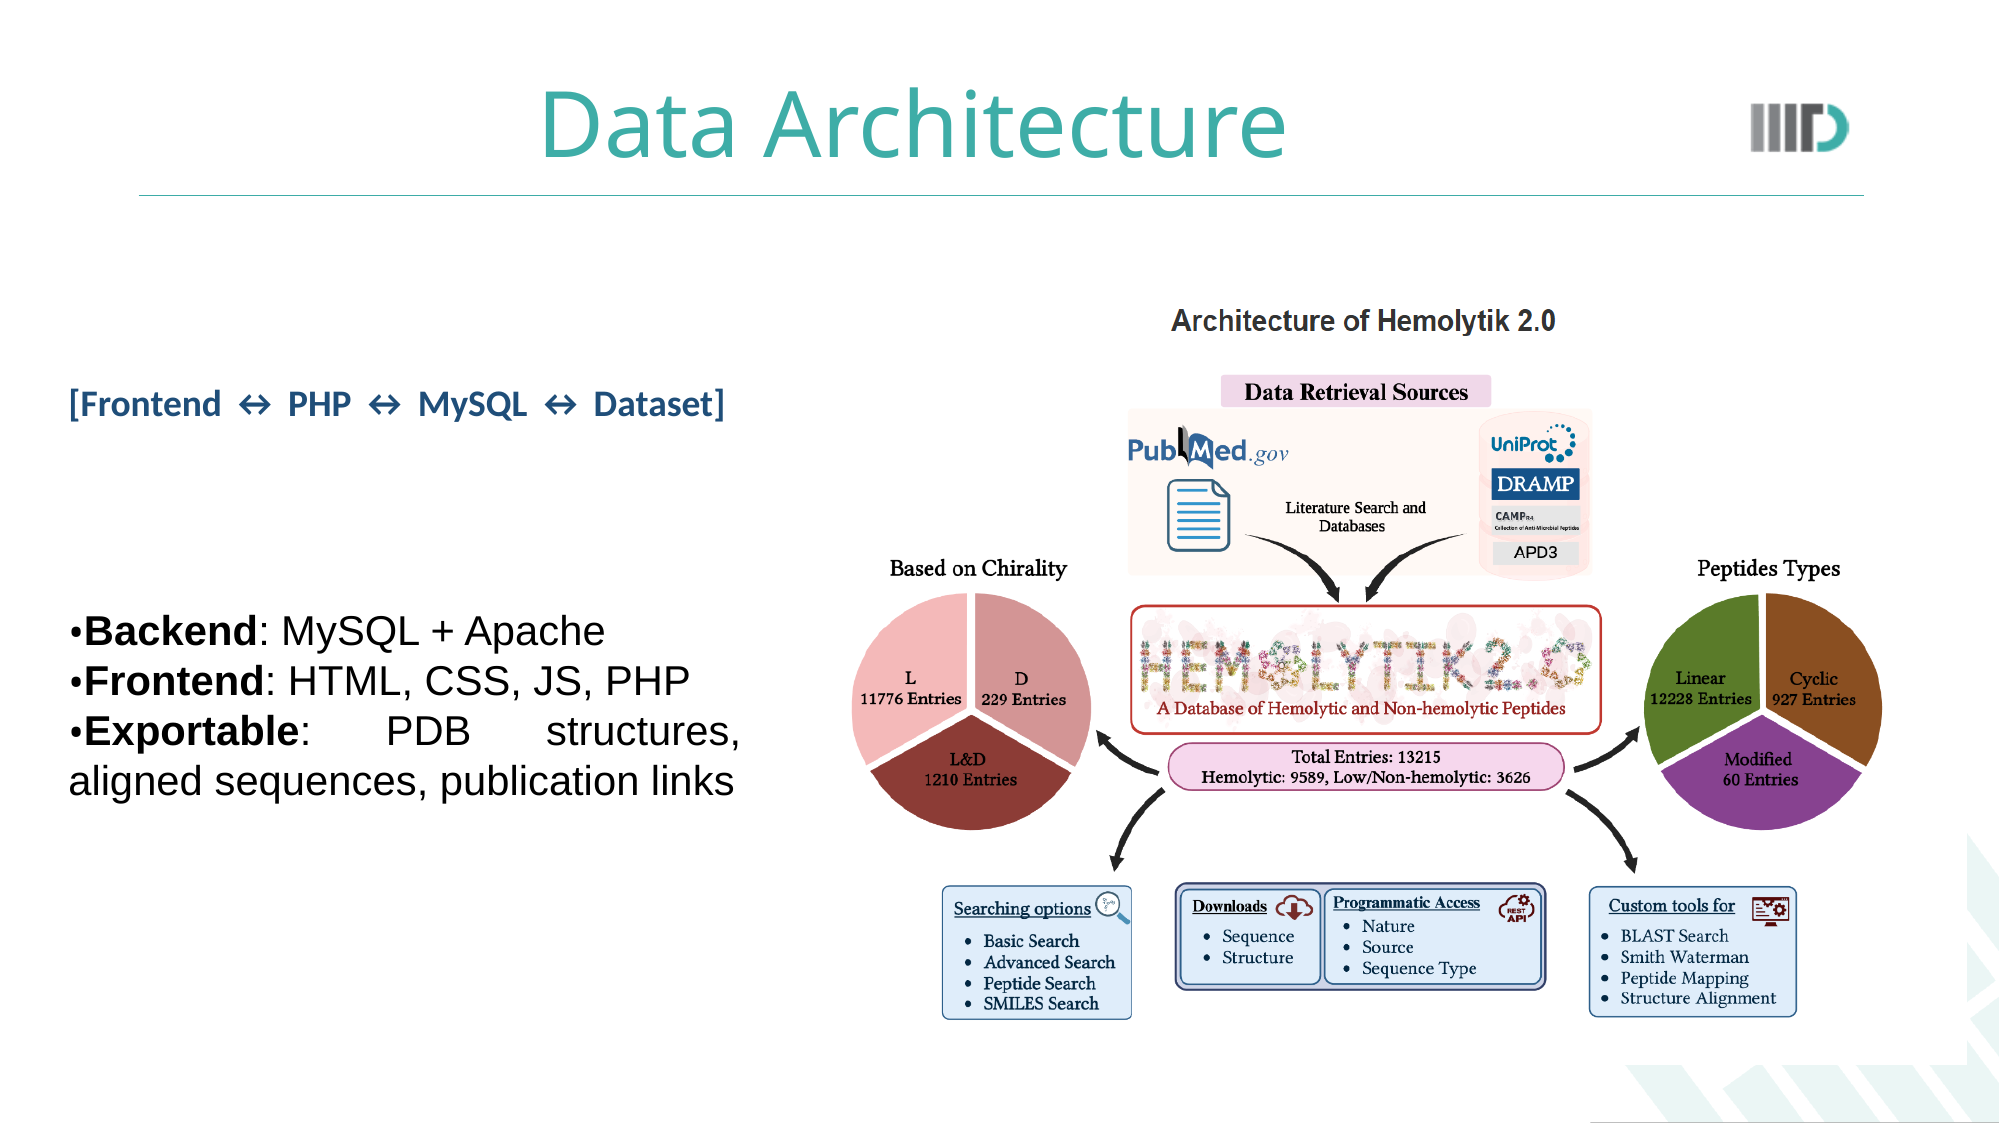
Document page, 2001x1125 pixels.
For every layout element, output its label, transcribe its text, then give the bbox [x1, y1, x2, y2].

list [Frontend ↔ PHP ↔ MySQL ↔ Dataset] Backend: MySQL + Apache Frontend: HTML, CSS, JS, PHP Exportable: PDB structures, aligned sequences, publication links [53, 264, 757, 918]
title Data Architecture [138, 60, 1689, 196]
picture [1732, 91, 1864, 165]
picture [777, 263, 2000, 1125]
